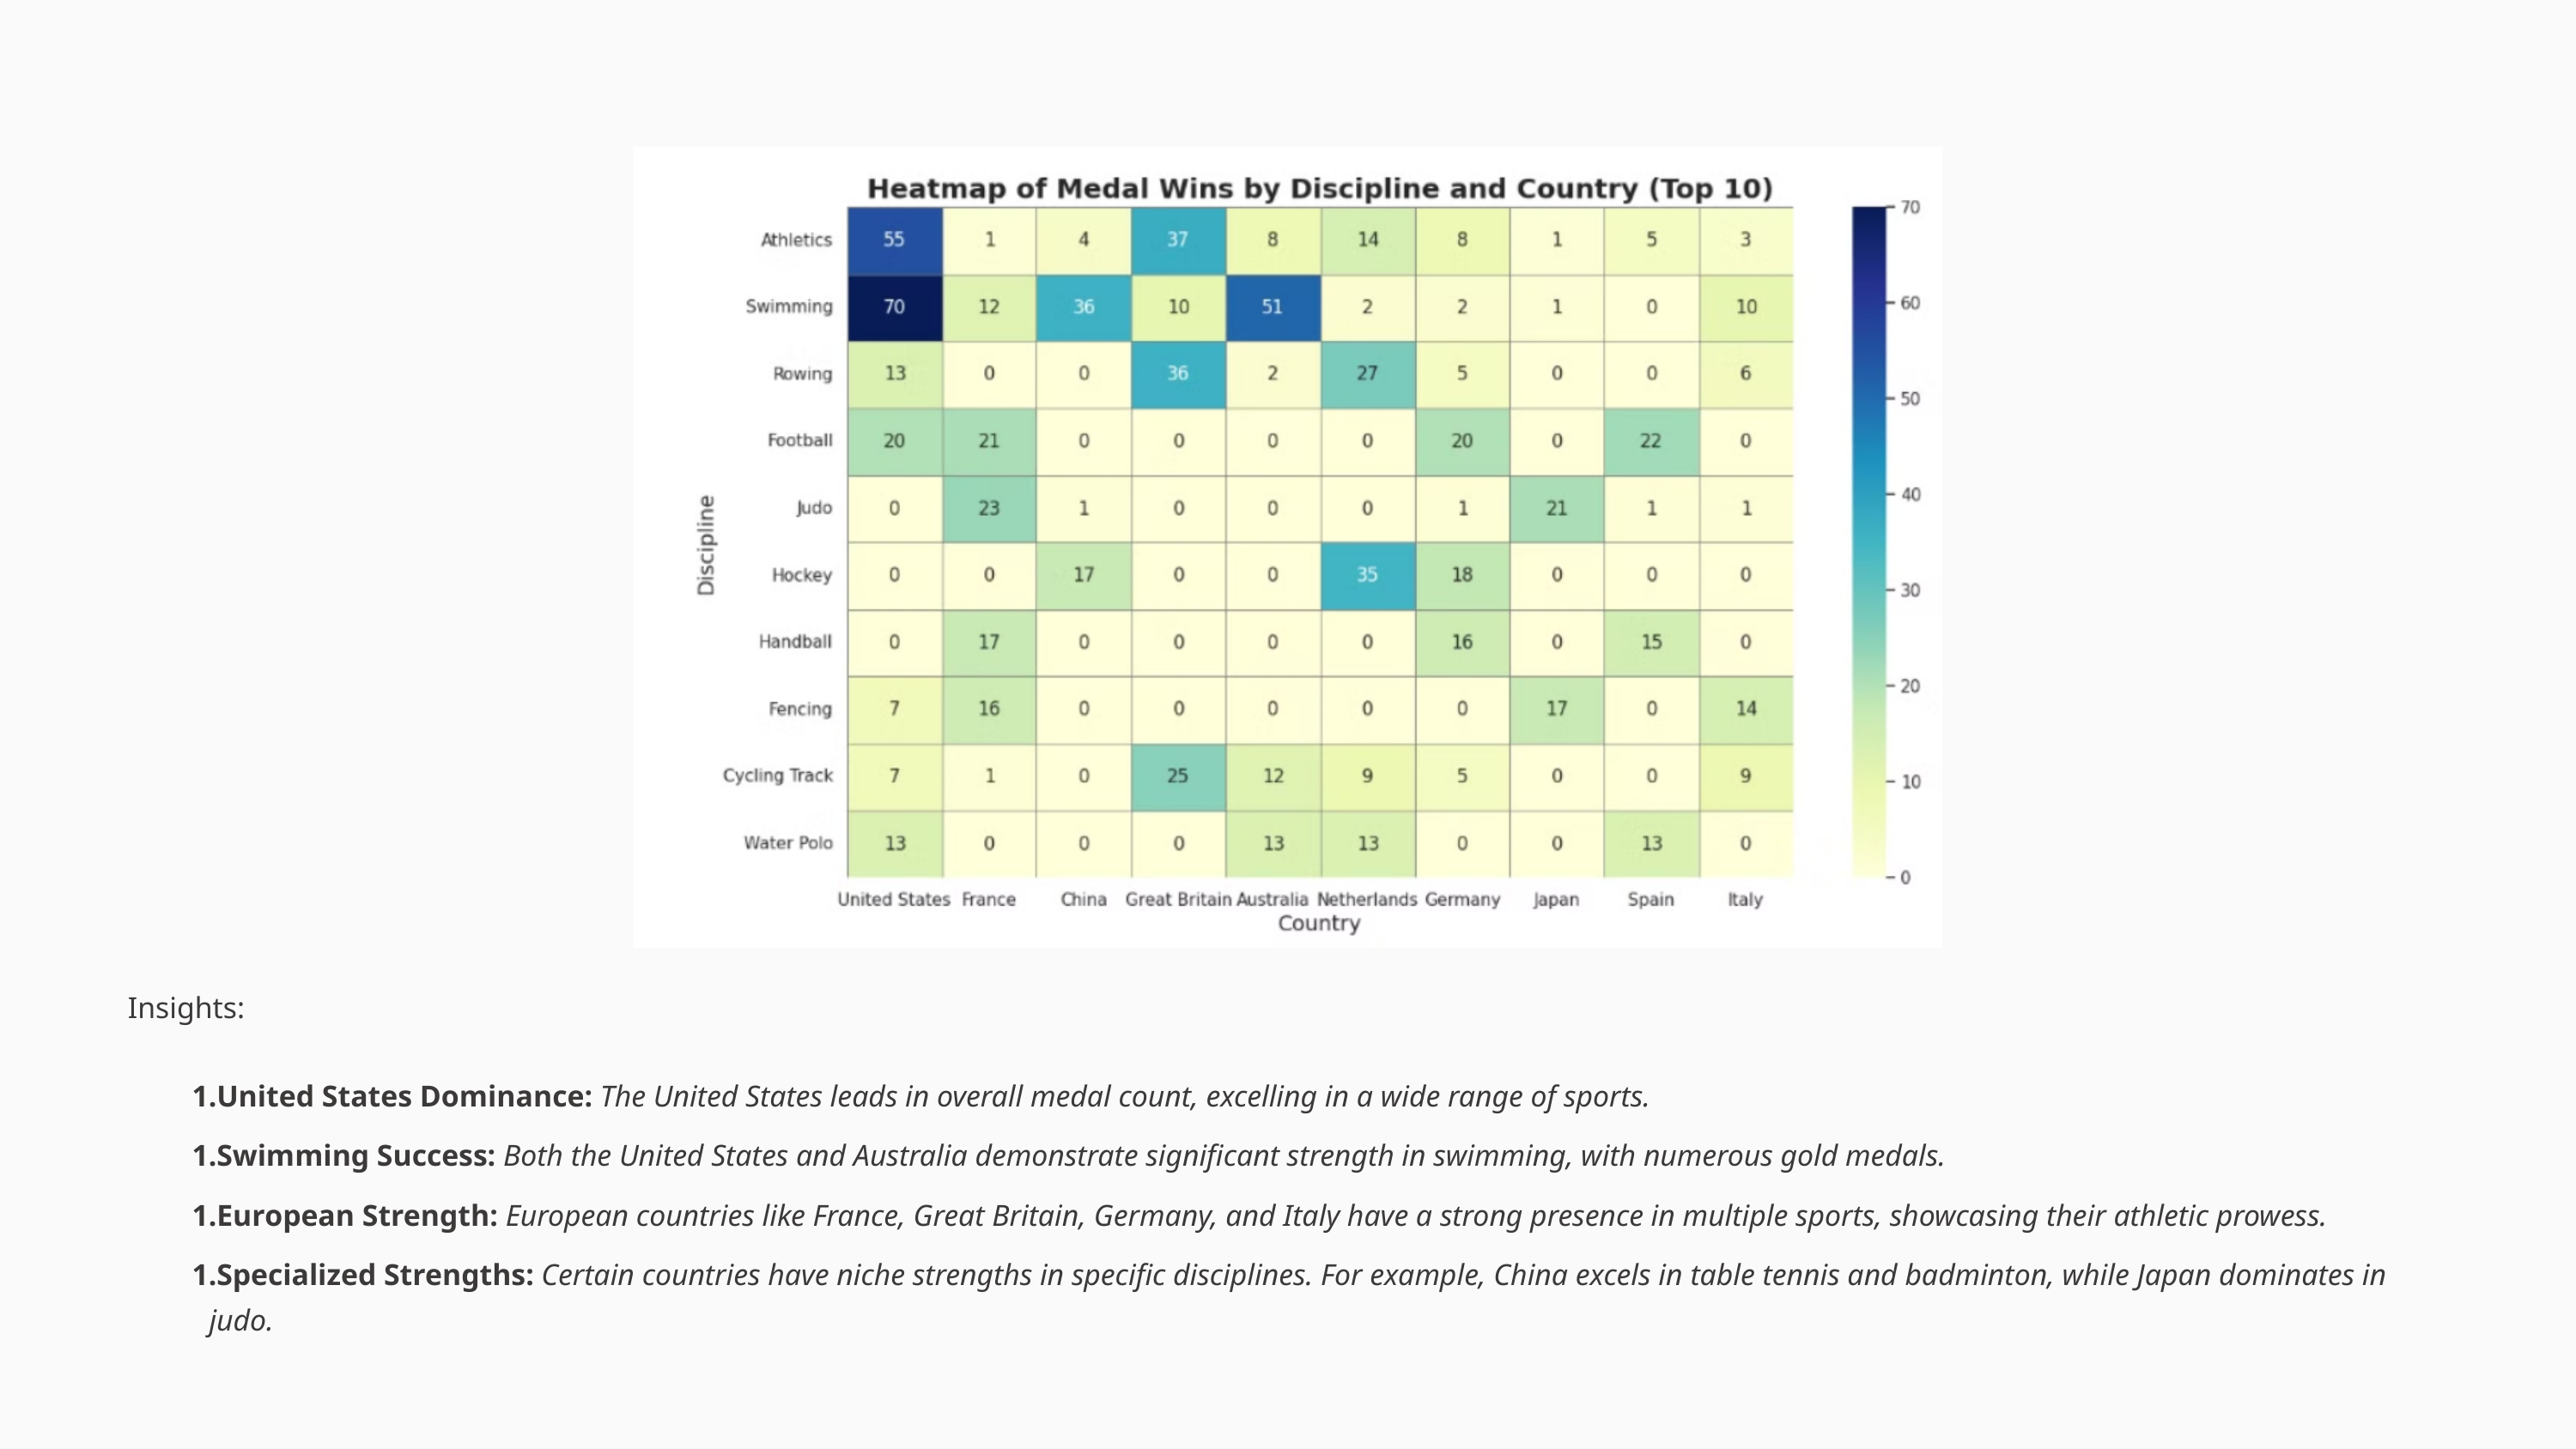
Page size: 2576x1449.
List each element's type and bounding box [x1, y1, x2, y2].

text_box [0, 0, 2576, 1449]
